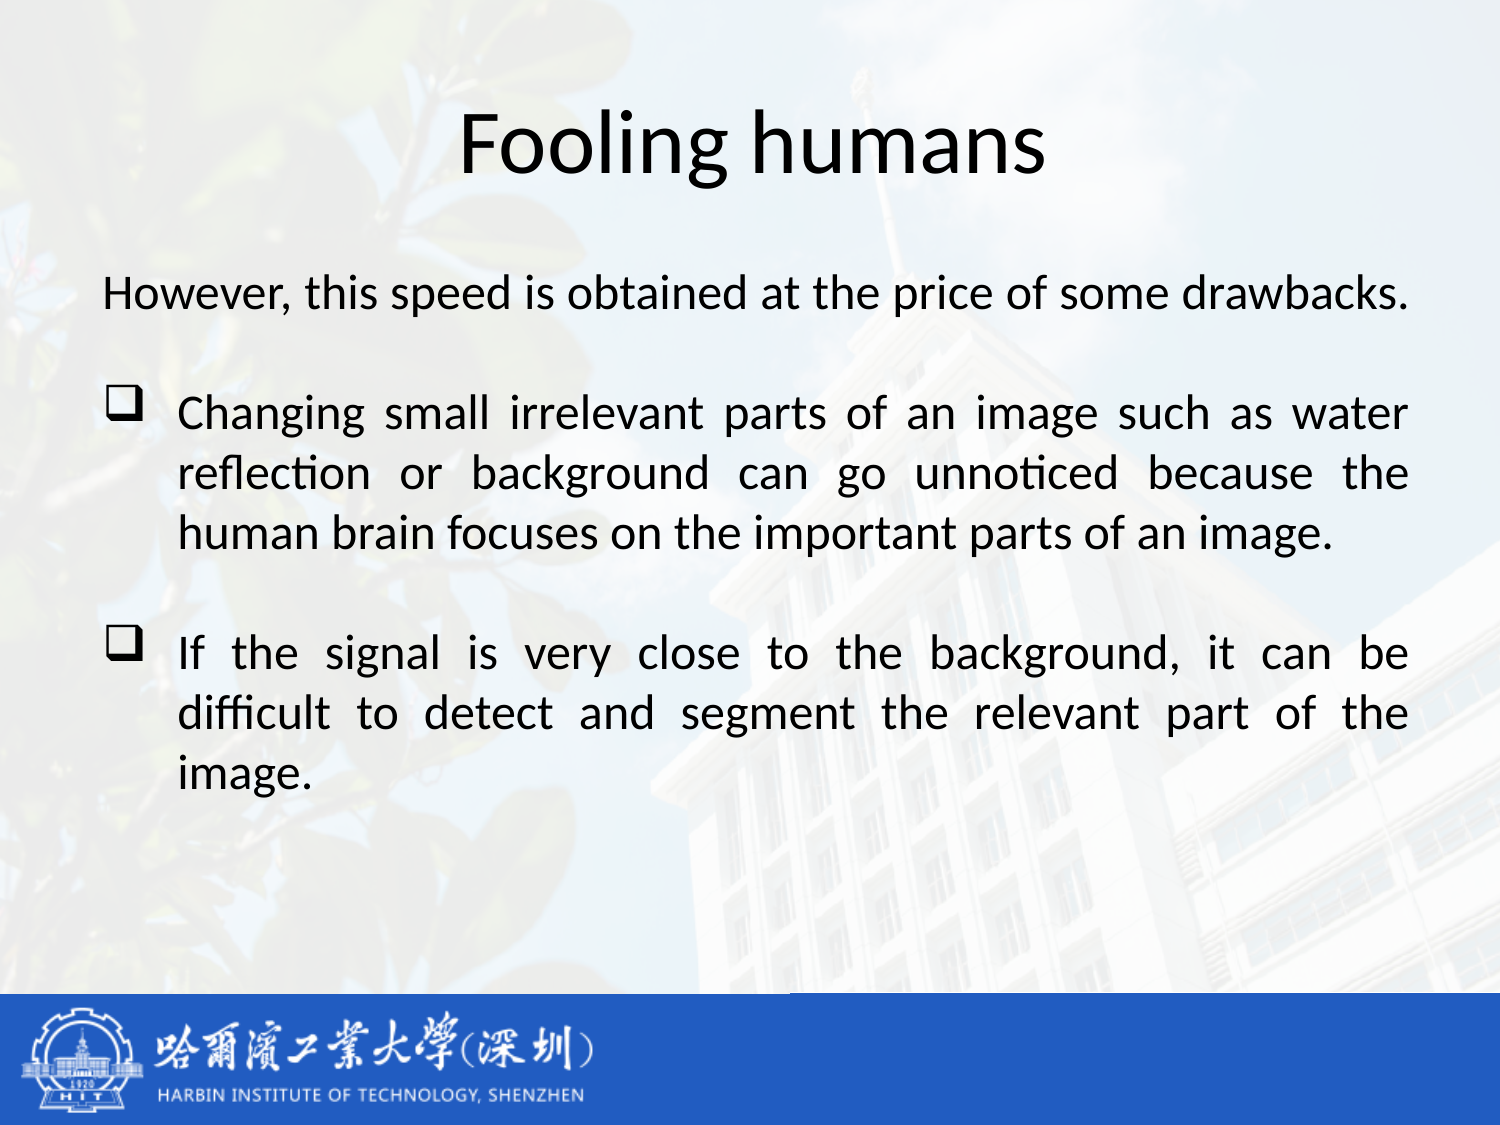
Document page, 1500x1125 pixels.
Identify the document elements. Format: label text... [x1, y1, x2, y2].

text_box However, this speed is obtained at the price of some drawbacks. Changing small irrelevant parts of an image such as water reflection or background can go unnoticed because the human brain focuses on the important parts of an image. If the signal is very close to the background, it can be difficult to detect and segment the relevant part of the image. [87, 251, 1425, 807]
title Fooling humans [458, 81, 1250, 188]
picture [0, 992, 1500, 1125]
